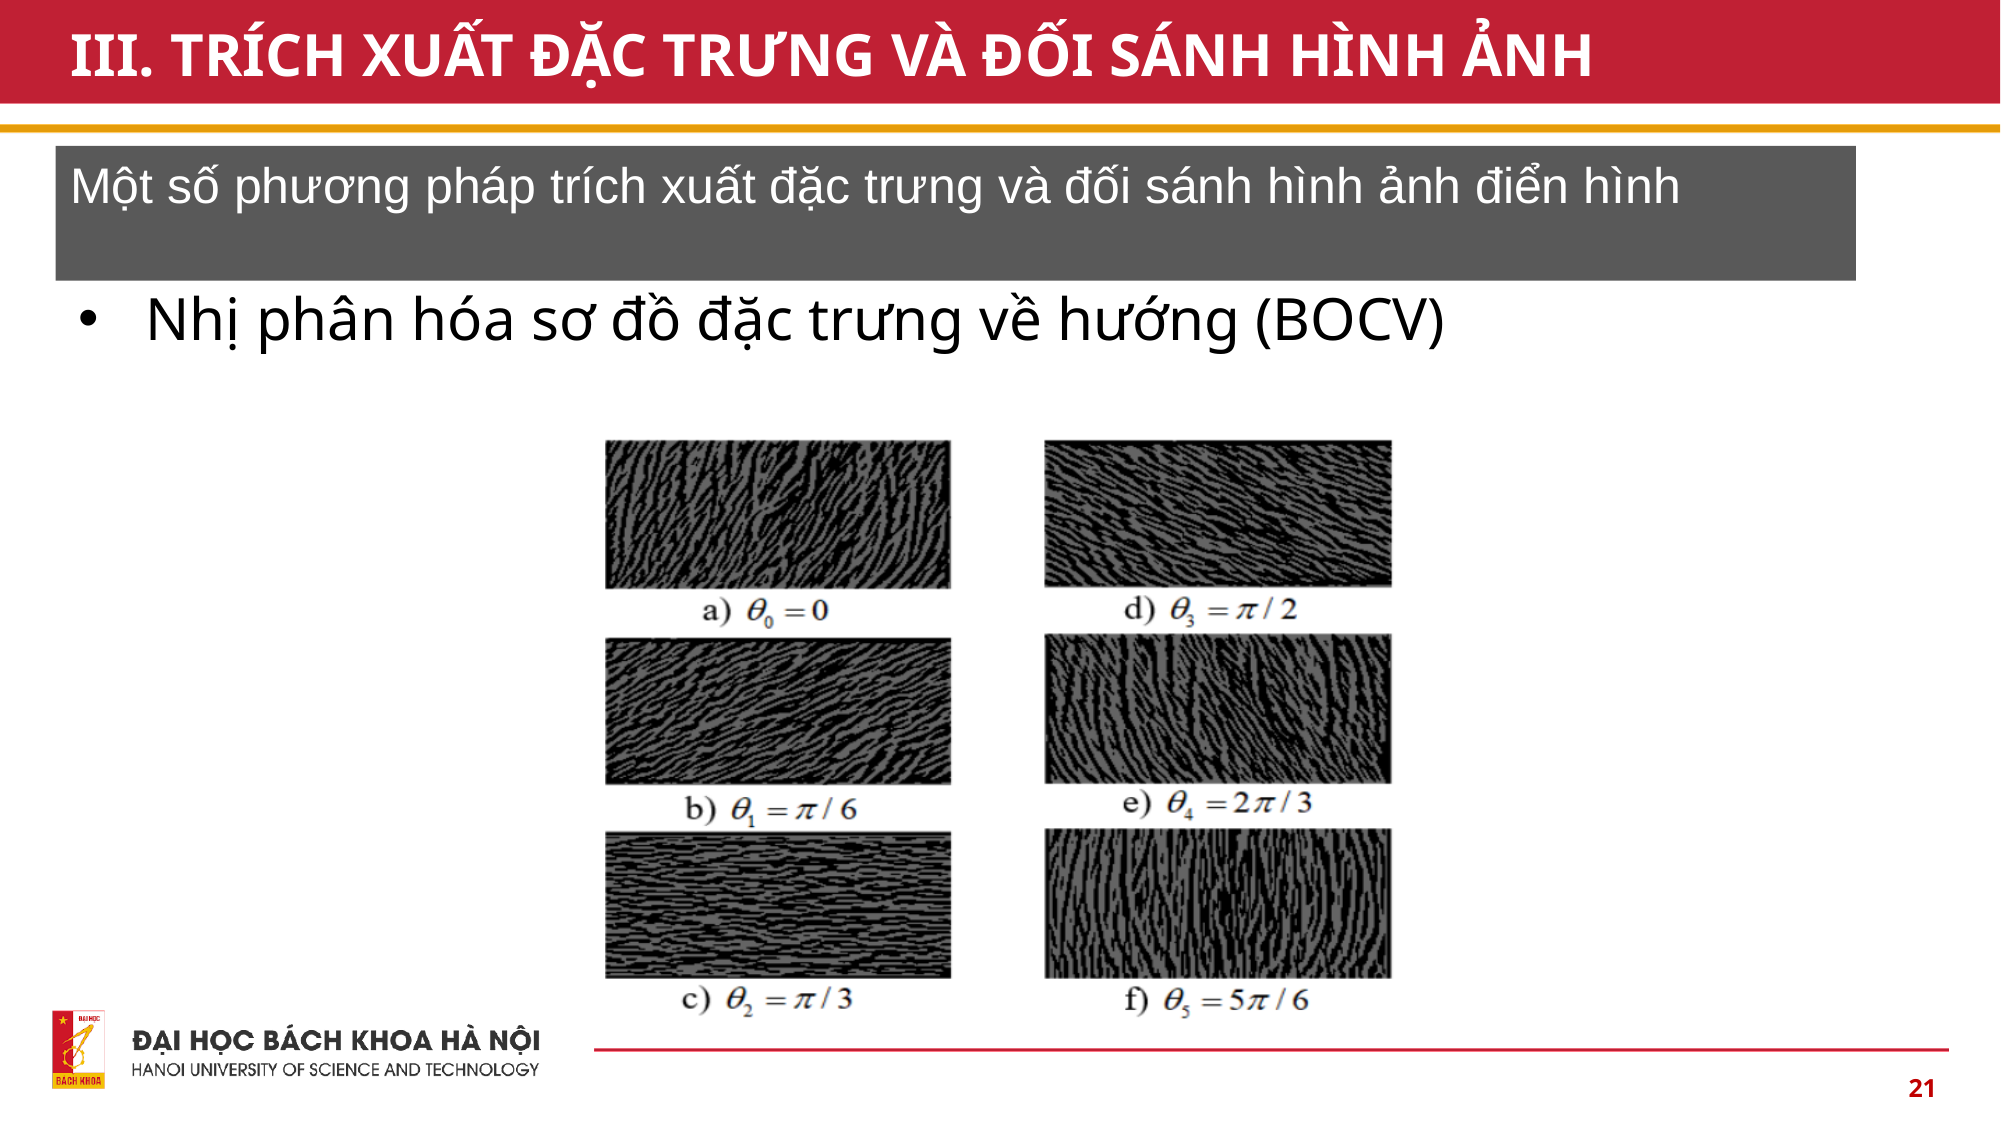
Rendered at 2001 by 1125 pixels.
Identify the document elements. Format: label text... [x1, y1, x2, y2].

list Nhị phân hóa sơ đồ đặc trưng về hướng (BOCV) [55, 282, 1945, 979]
picture [0, 0, 2001, 1125]
title III. TRÍCH XUẤT ĐẶC TRƯNG VÀ ĐỐI SÁNH HÌNH ẢNH [55, 18, 1945, 90]
slide_number 21 [1502, 1065, 1953, 1125]
text_box Một số phương pháp trích xuất đặc trưng và đối sánh hình ảnh điển hình [55, 145, 1856, 281]
